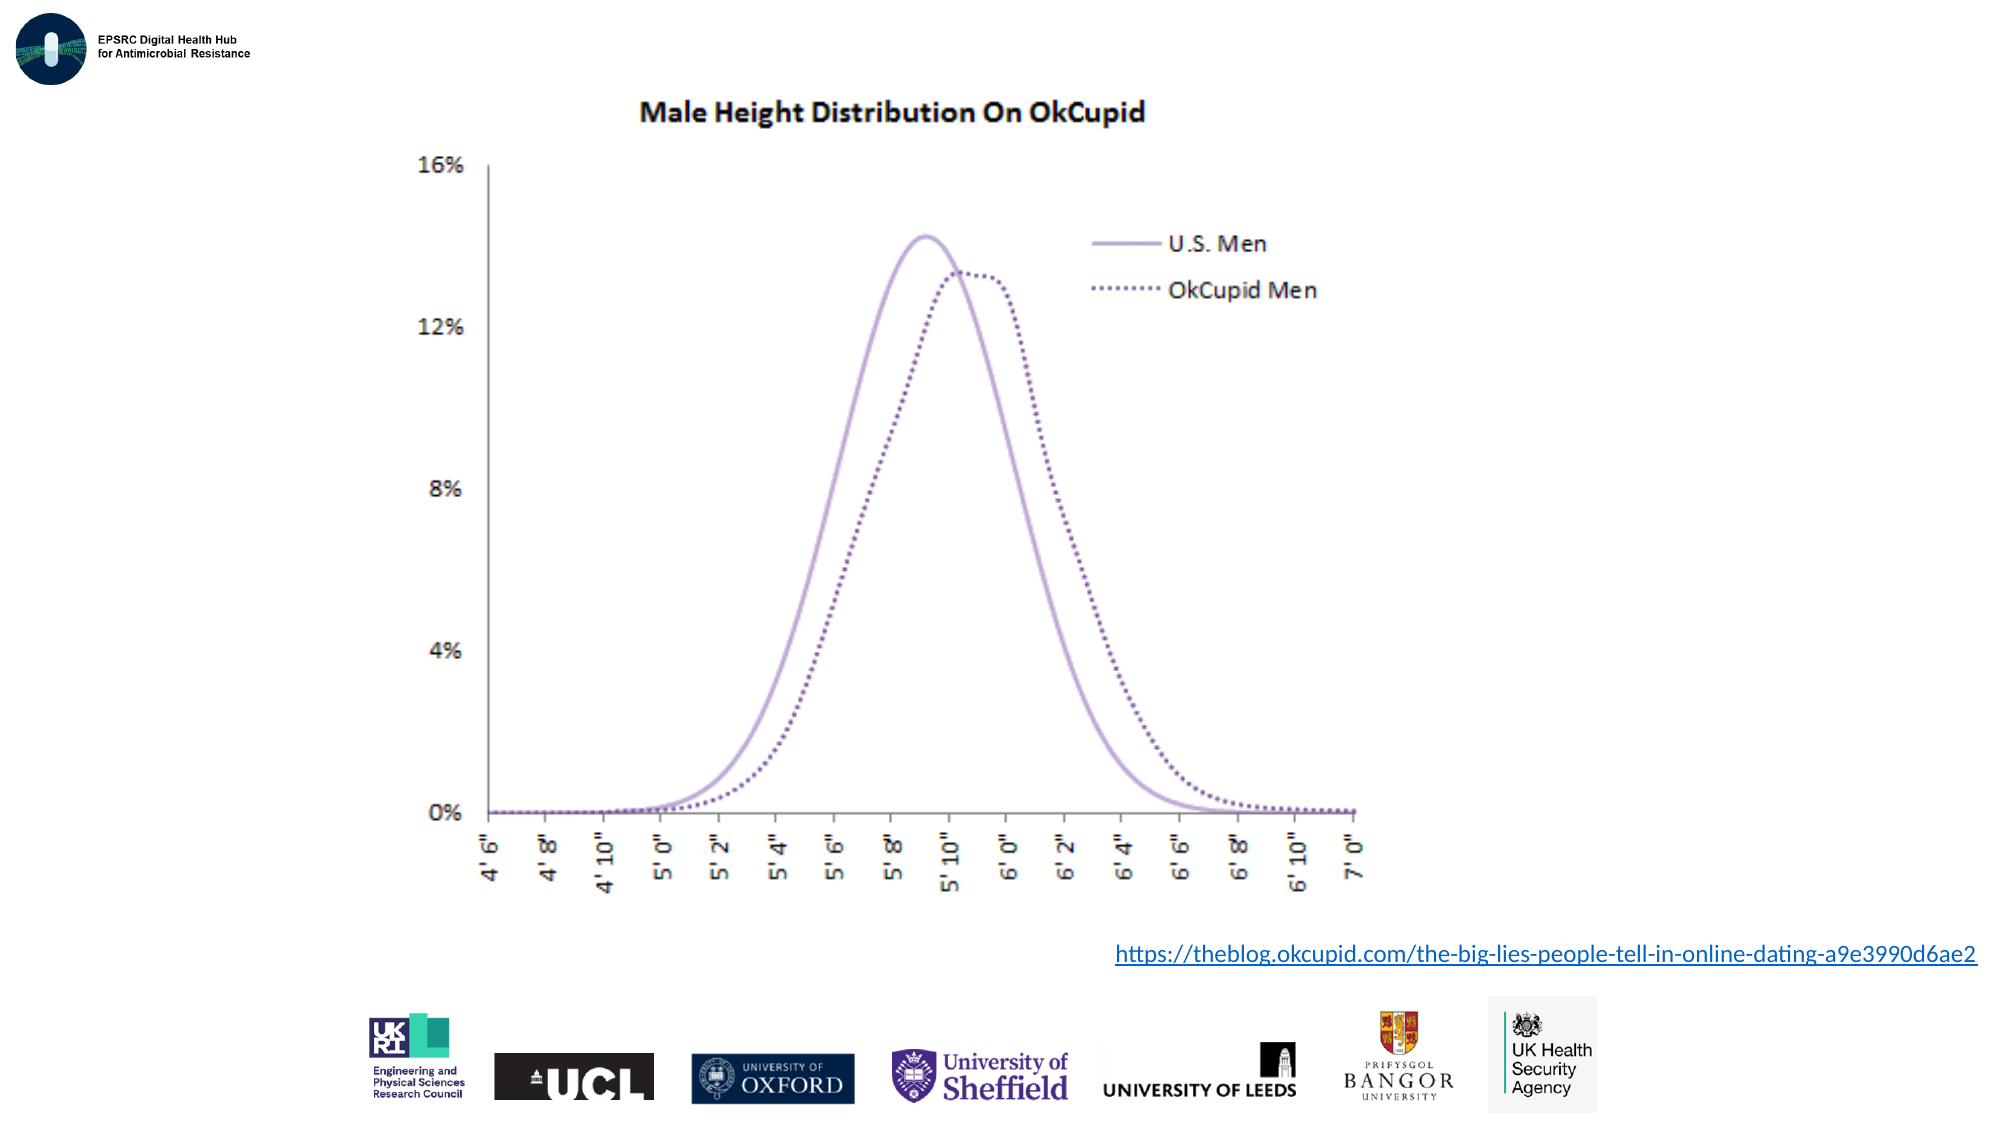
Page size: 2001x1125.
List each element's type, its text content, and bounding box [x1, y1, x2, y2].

text_box https://theblog.okcupid.com/the-big-lies-people-tell-in-online-dating-a9e3990d6ae2 [1100, 929, 2000, 975]
picture [399, 72, 1385, 912]
picture [369, 981, 1597, 1125]
picture [15, 13, 352, 85]
